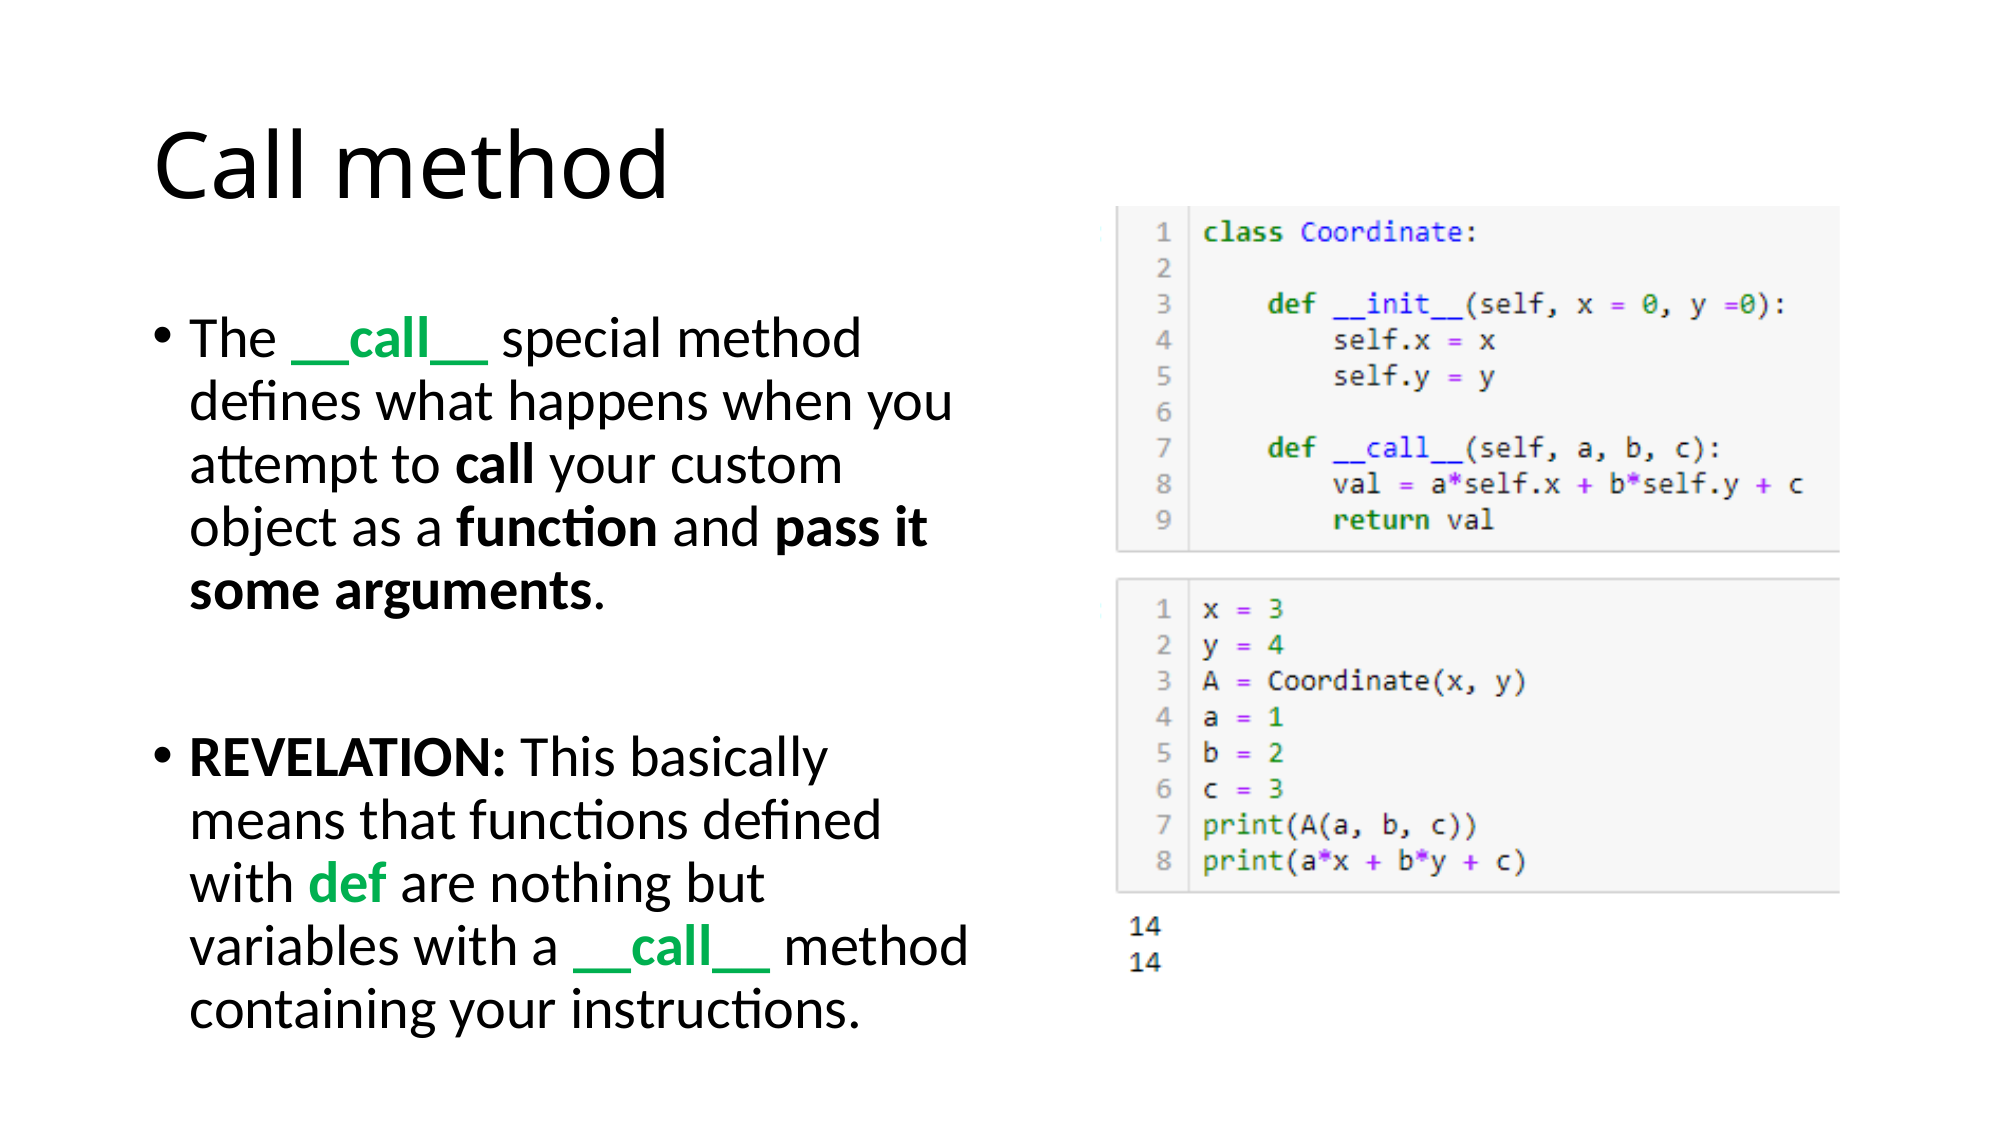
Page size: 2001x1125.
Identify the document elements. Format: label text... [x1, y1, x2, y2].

picture [1099, 206, 1840, 993]
list The __call__ special method defines what happens when you attempt to call your custom object as a function and pass it some arguments. REVELATION: This basically means that functions defined with def are nothing but variables with a __call__ method containing your instructions. [137, 299, 988, 1125]
title Call method [137, 59, 1863, 278]
